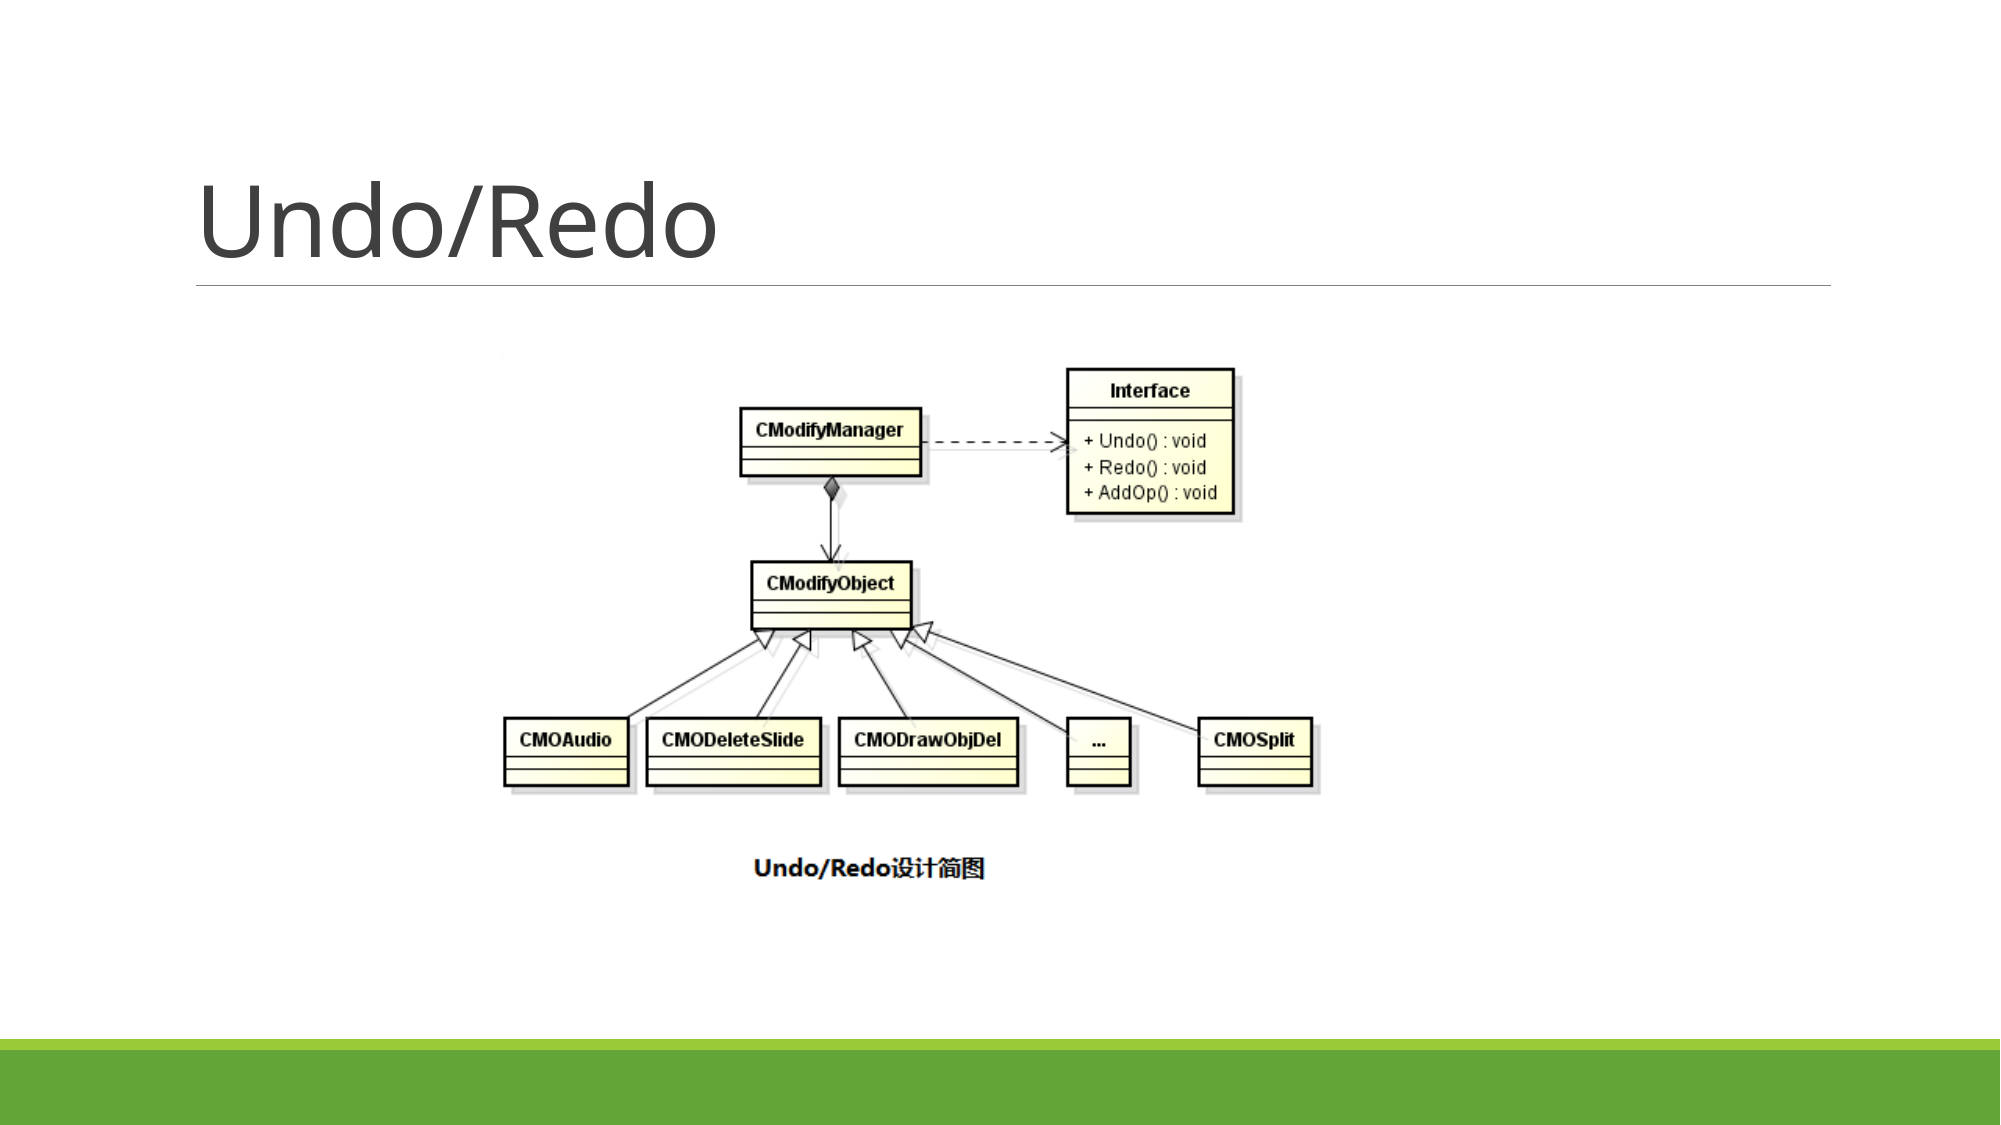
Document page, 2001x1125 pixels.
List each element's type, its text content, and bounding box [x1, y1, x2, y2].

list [465, 353, 1401, 948]
title Undo/Redo [180, 47, 1830, 285]
